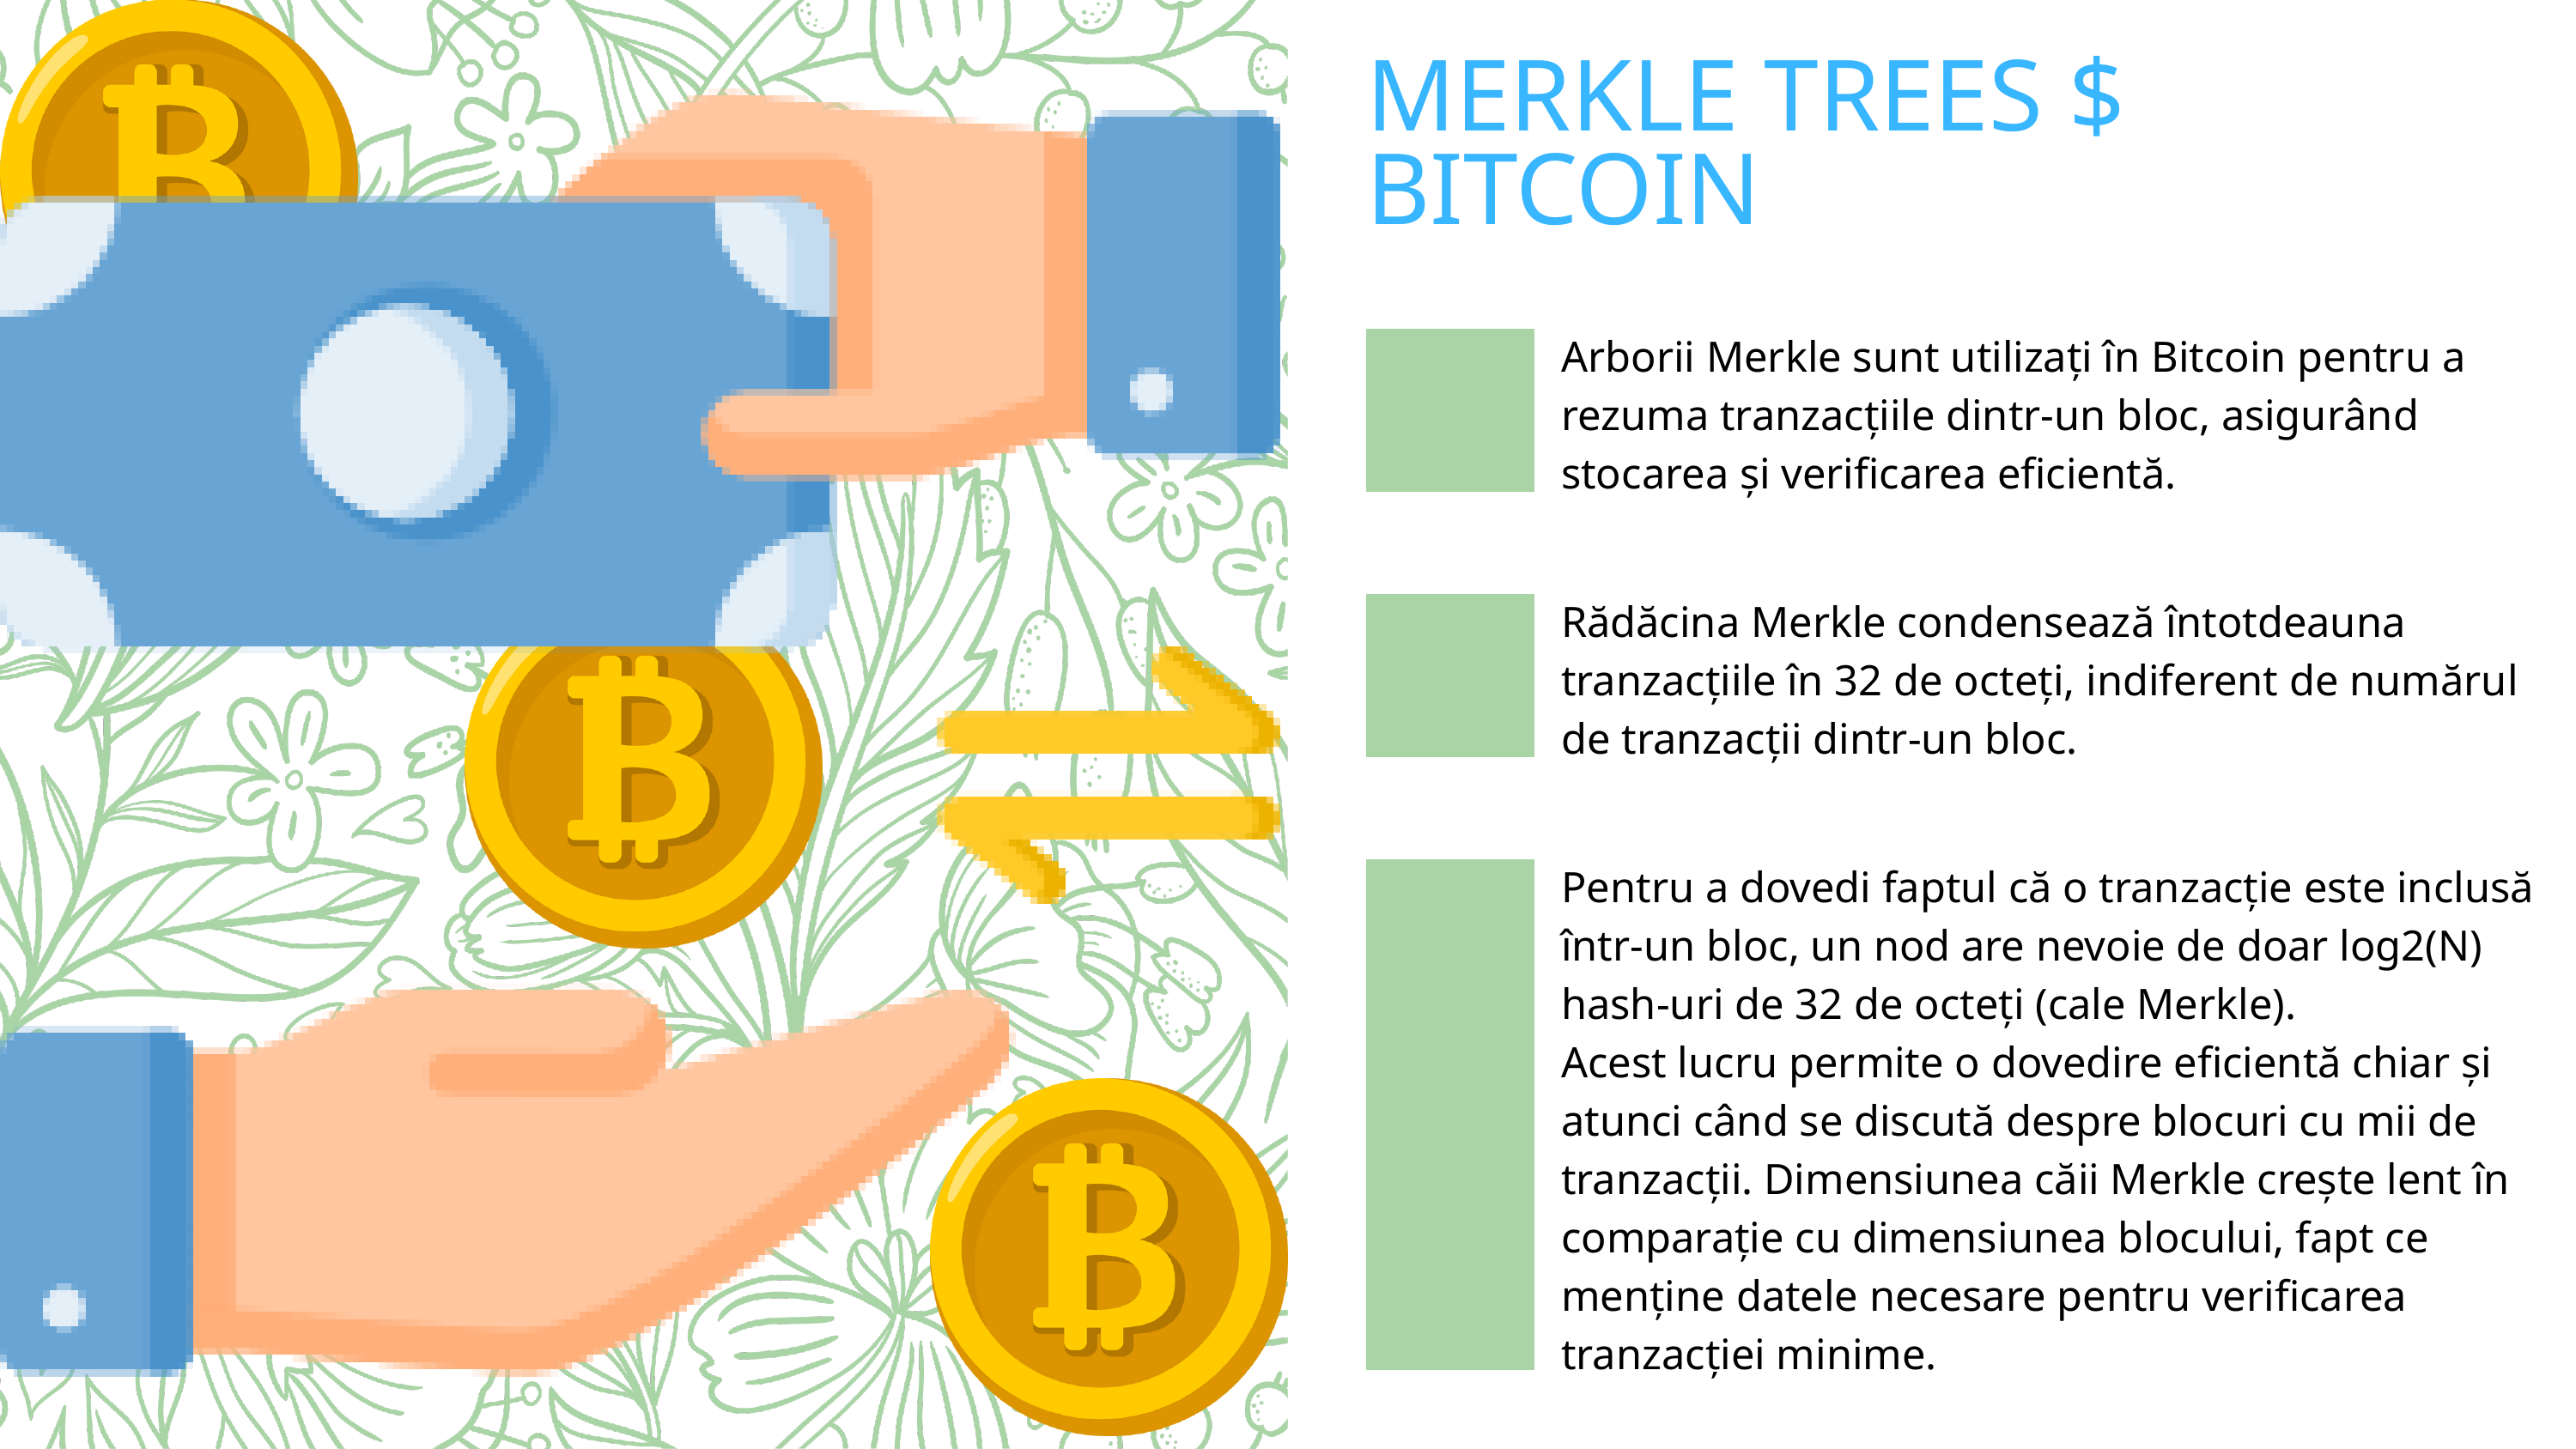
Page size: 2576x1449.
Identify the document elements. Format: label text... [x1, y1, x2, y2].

text_box Arborii Merkle sunt utilizați în Bitcoin pentru a rezuma tranzacțiile dintr-un bloc, asigurând stocarea și verificarea eficientă. [1561, 322, 2549, 498]
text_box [1366, 858, 1534, 1370]
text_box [1366, 593, 1534, 758]
text_box MERKLE TREES $ BITCOIN [1366, 57, 2339, 245]
picture [0, 0, 1289, 1449]
text_box Pentru a dovedi faptul că o tranzacție este inclusă într-un bloc, un nod are nevoie de doar log2(N) hash-uri de 32 de octeți (cale Merkle). Acest lucru permite o dovedire eficientă chiar și atunci când se discută despre blocuri cu mii de tranzacții. Dimensiunea căii Merkle crește lent în comparație cu dimensiunea blocului, fapt ce menține datele necesare pentru verificarea tranzacției minime. [1561, 852, 2549, 1378]
text_box Rădăcina Merkle condensează întotdeauna tranzacțiile în 32 de octeți, indiferent de numărul de tranzacții dintr-un bloc. [1561, 586, 2549, 763]
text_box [1366, 328, 1534, 493]
